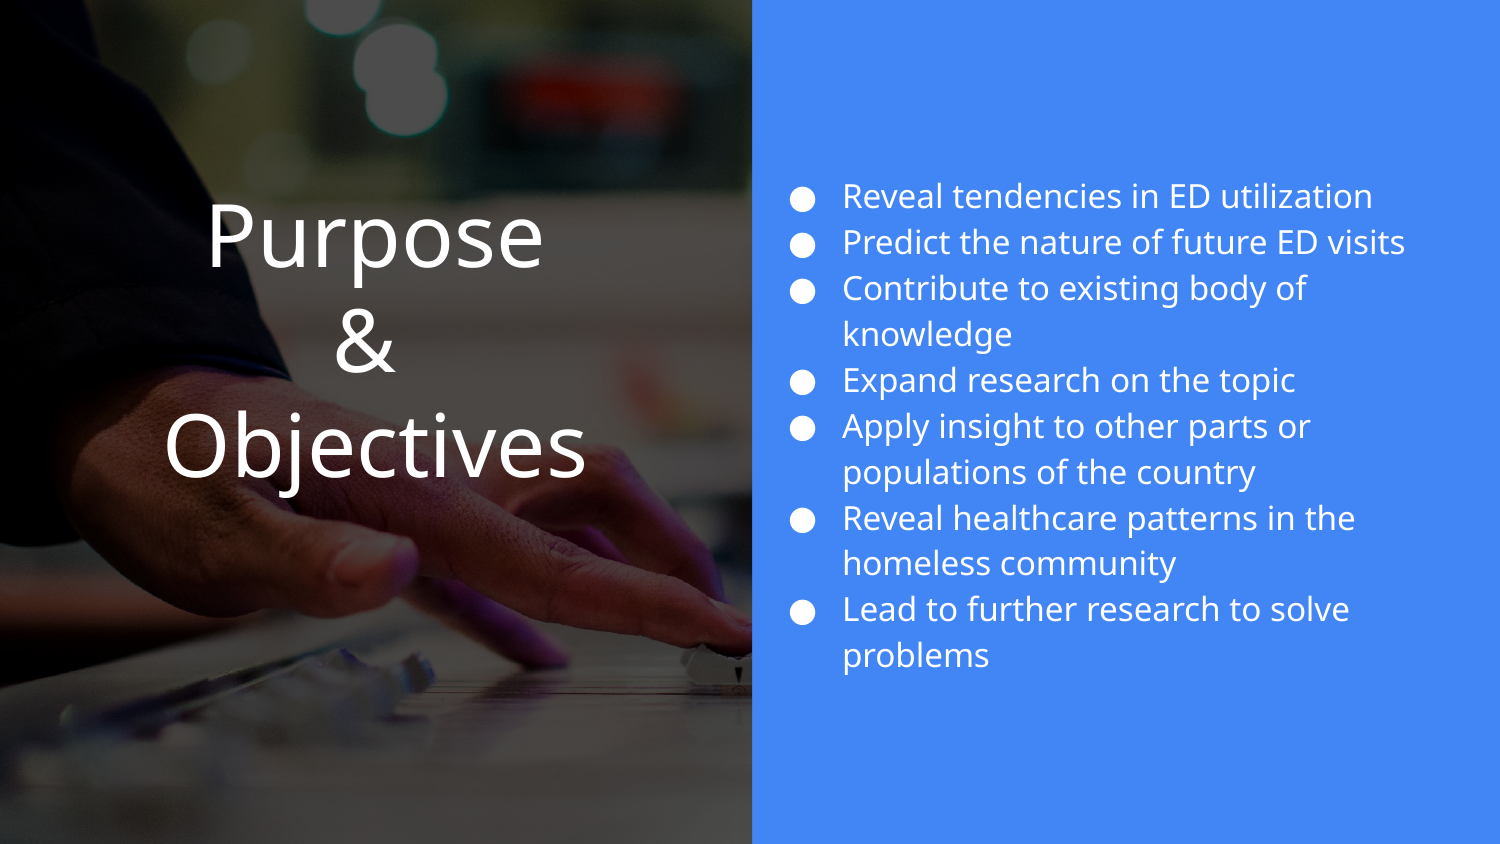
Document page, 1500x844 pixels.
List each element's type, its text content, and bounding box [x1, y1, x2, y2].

picture [0, 0, 753, 844]
list Reveal tendencies in ED utilization Predict the nature of future ED visits Contribute to existing body of knowledge Expand research on the topic Apply insight to other parts or populations of the country Reveal healthcare patterns in the homeless community Lead to further research to solve problems [757, 118, 1440, 725]
